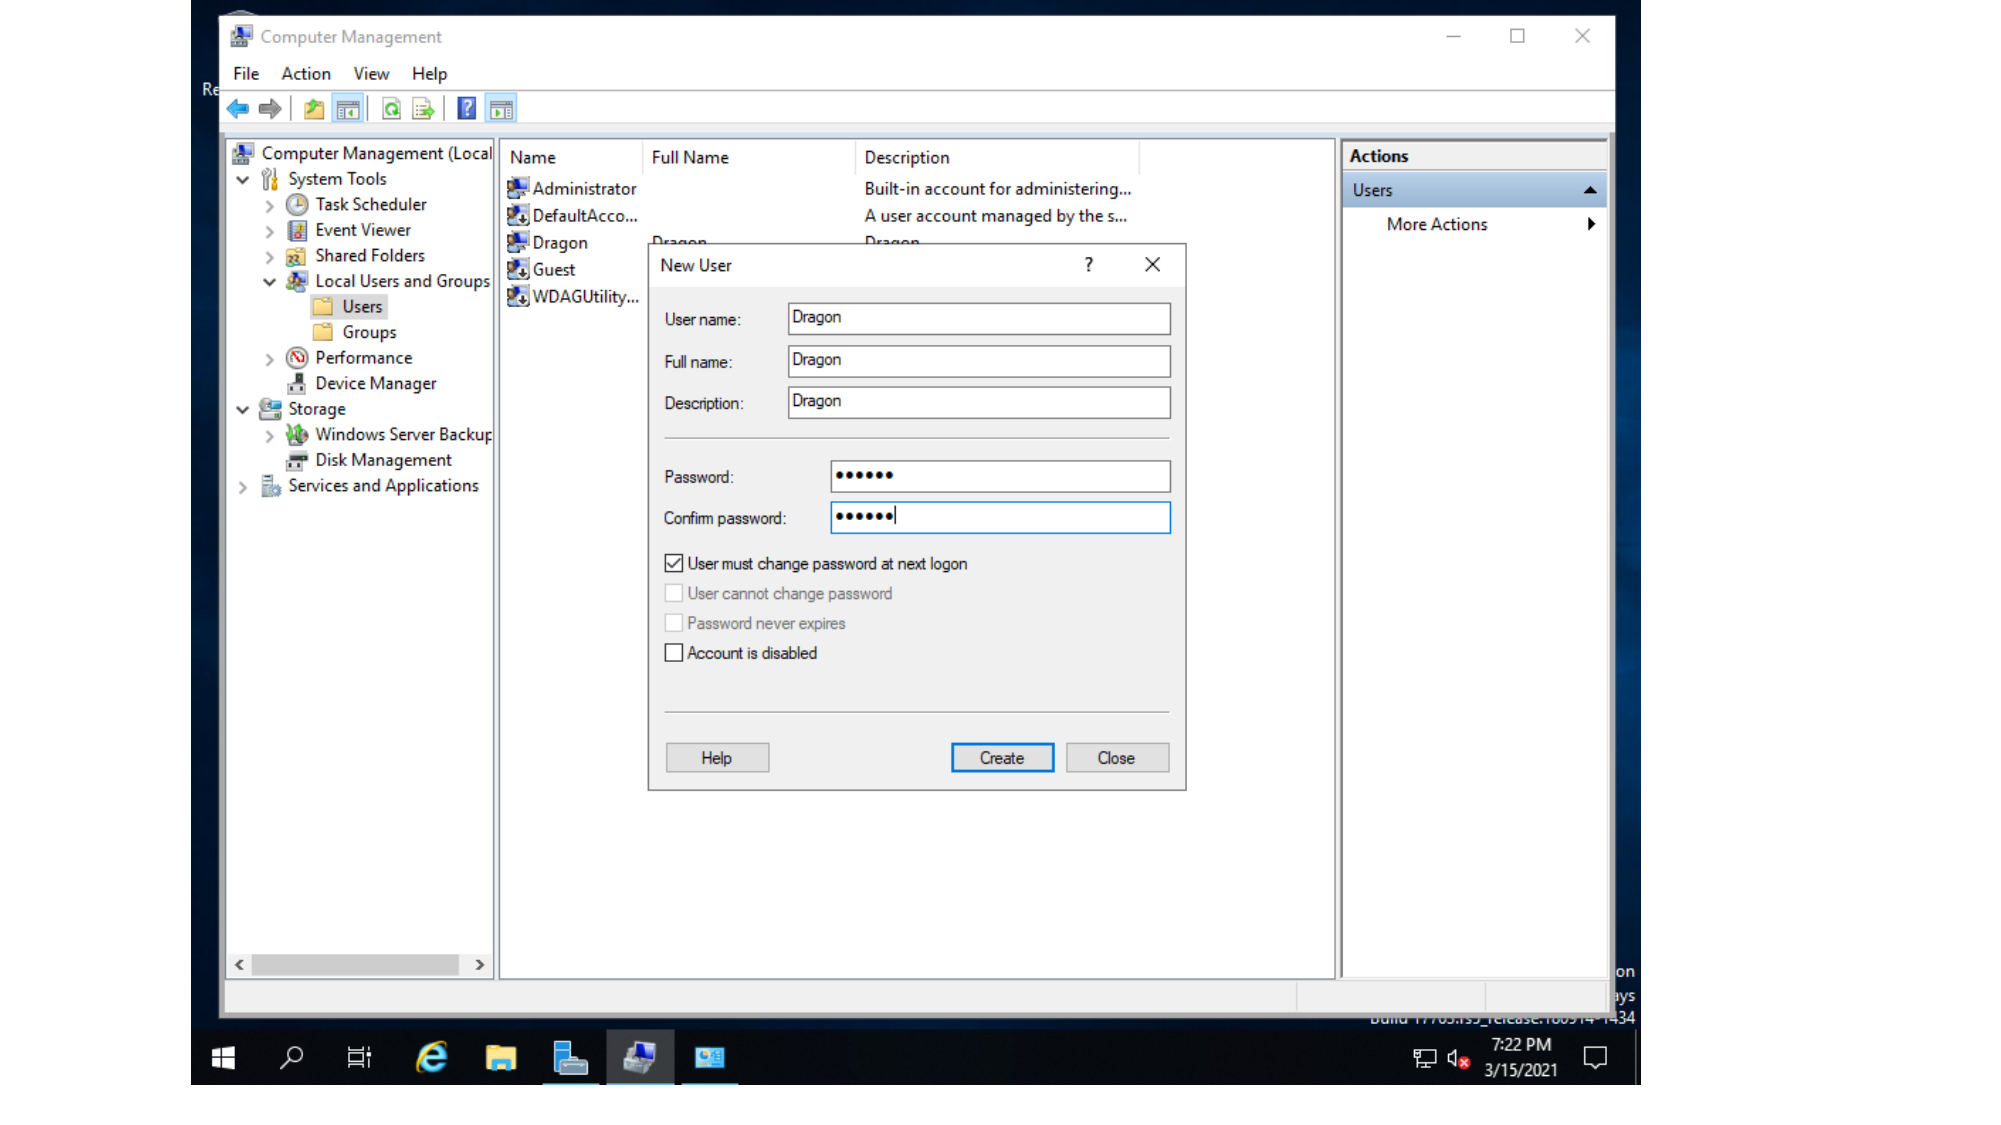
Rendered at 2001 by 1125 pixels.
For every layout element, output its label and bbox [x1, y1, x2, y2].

picture [191, 0, 1641, 1085]
